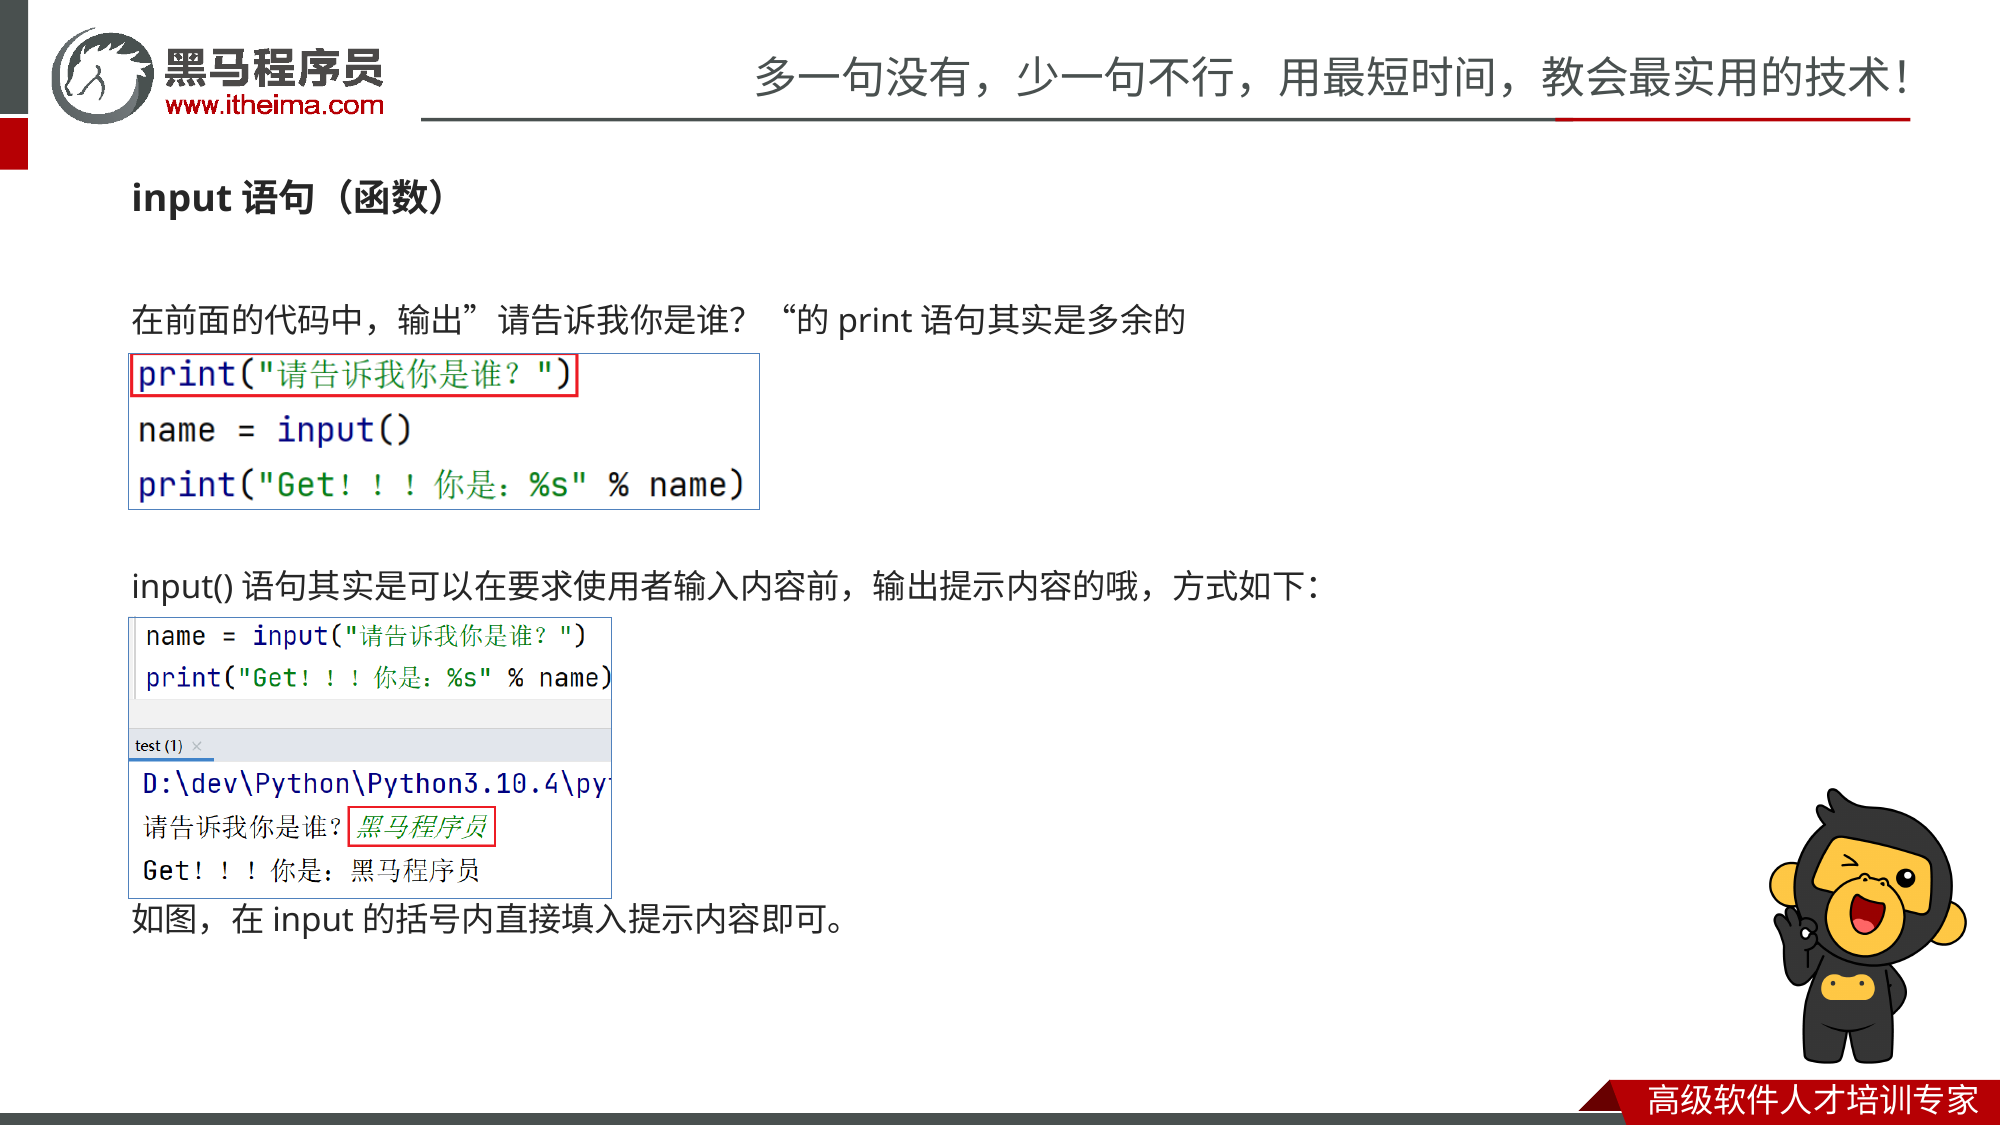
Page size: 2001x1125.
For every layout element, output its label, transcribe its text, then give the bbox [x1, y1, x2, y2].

picture [50, 26, 384, 125]
list input语句（函数） [116, 154, 1872, 239]
list 在前面的代码中，输出”请告诉我你是谁？“的print语句其实是多余的 input()语句其实是可以在要求使用者输入内容前，输出提示内容的哦，方式如下： 如图，在input的括号内直接填入提示内容即可。 [116, 271, 1872, 964]
picture [128, 616, 613, 899]
picture [128, 353, 760, 510]
picture [1710, 780, 2000, 1070]
